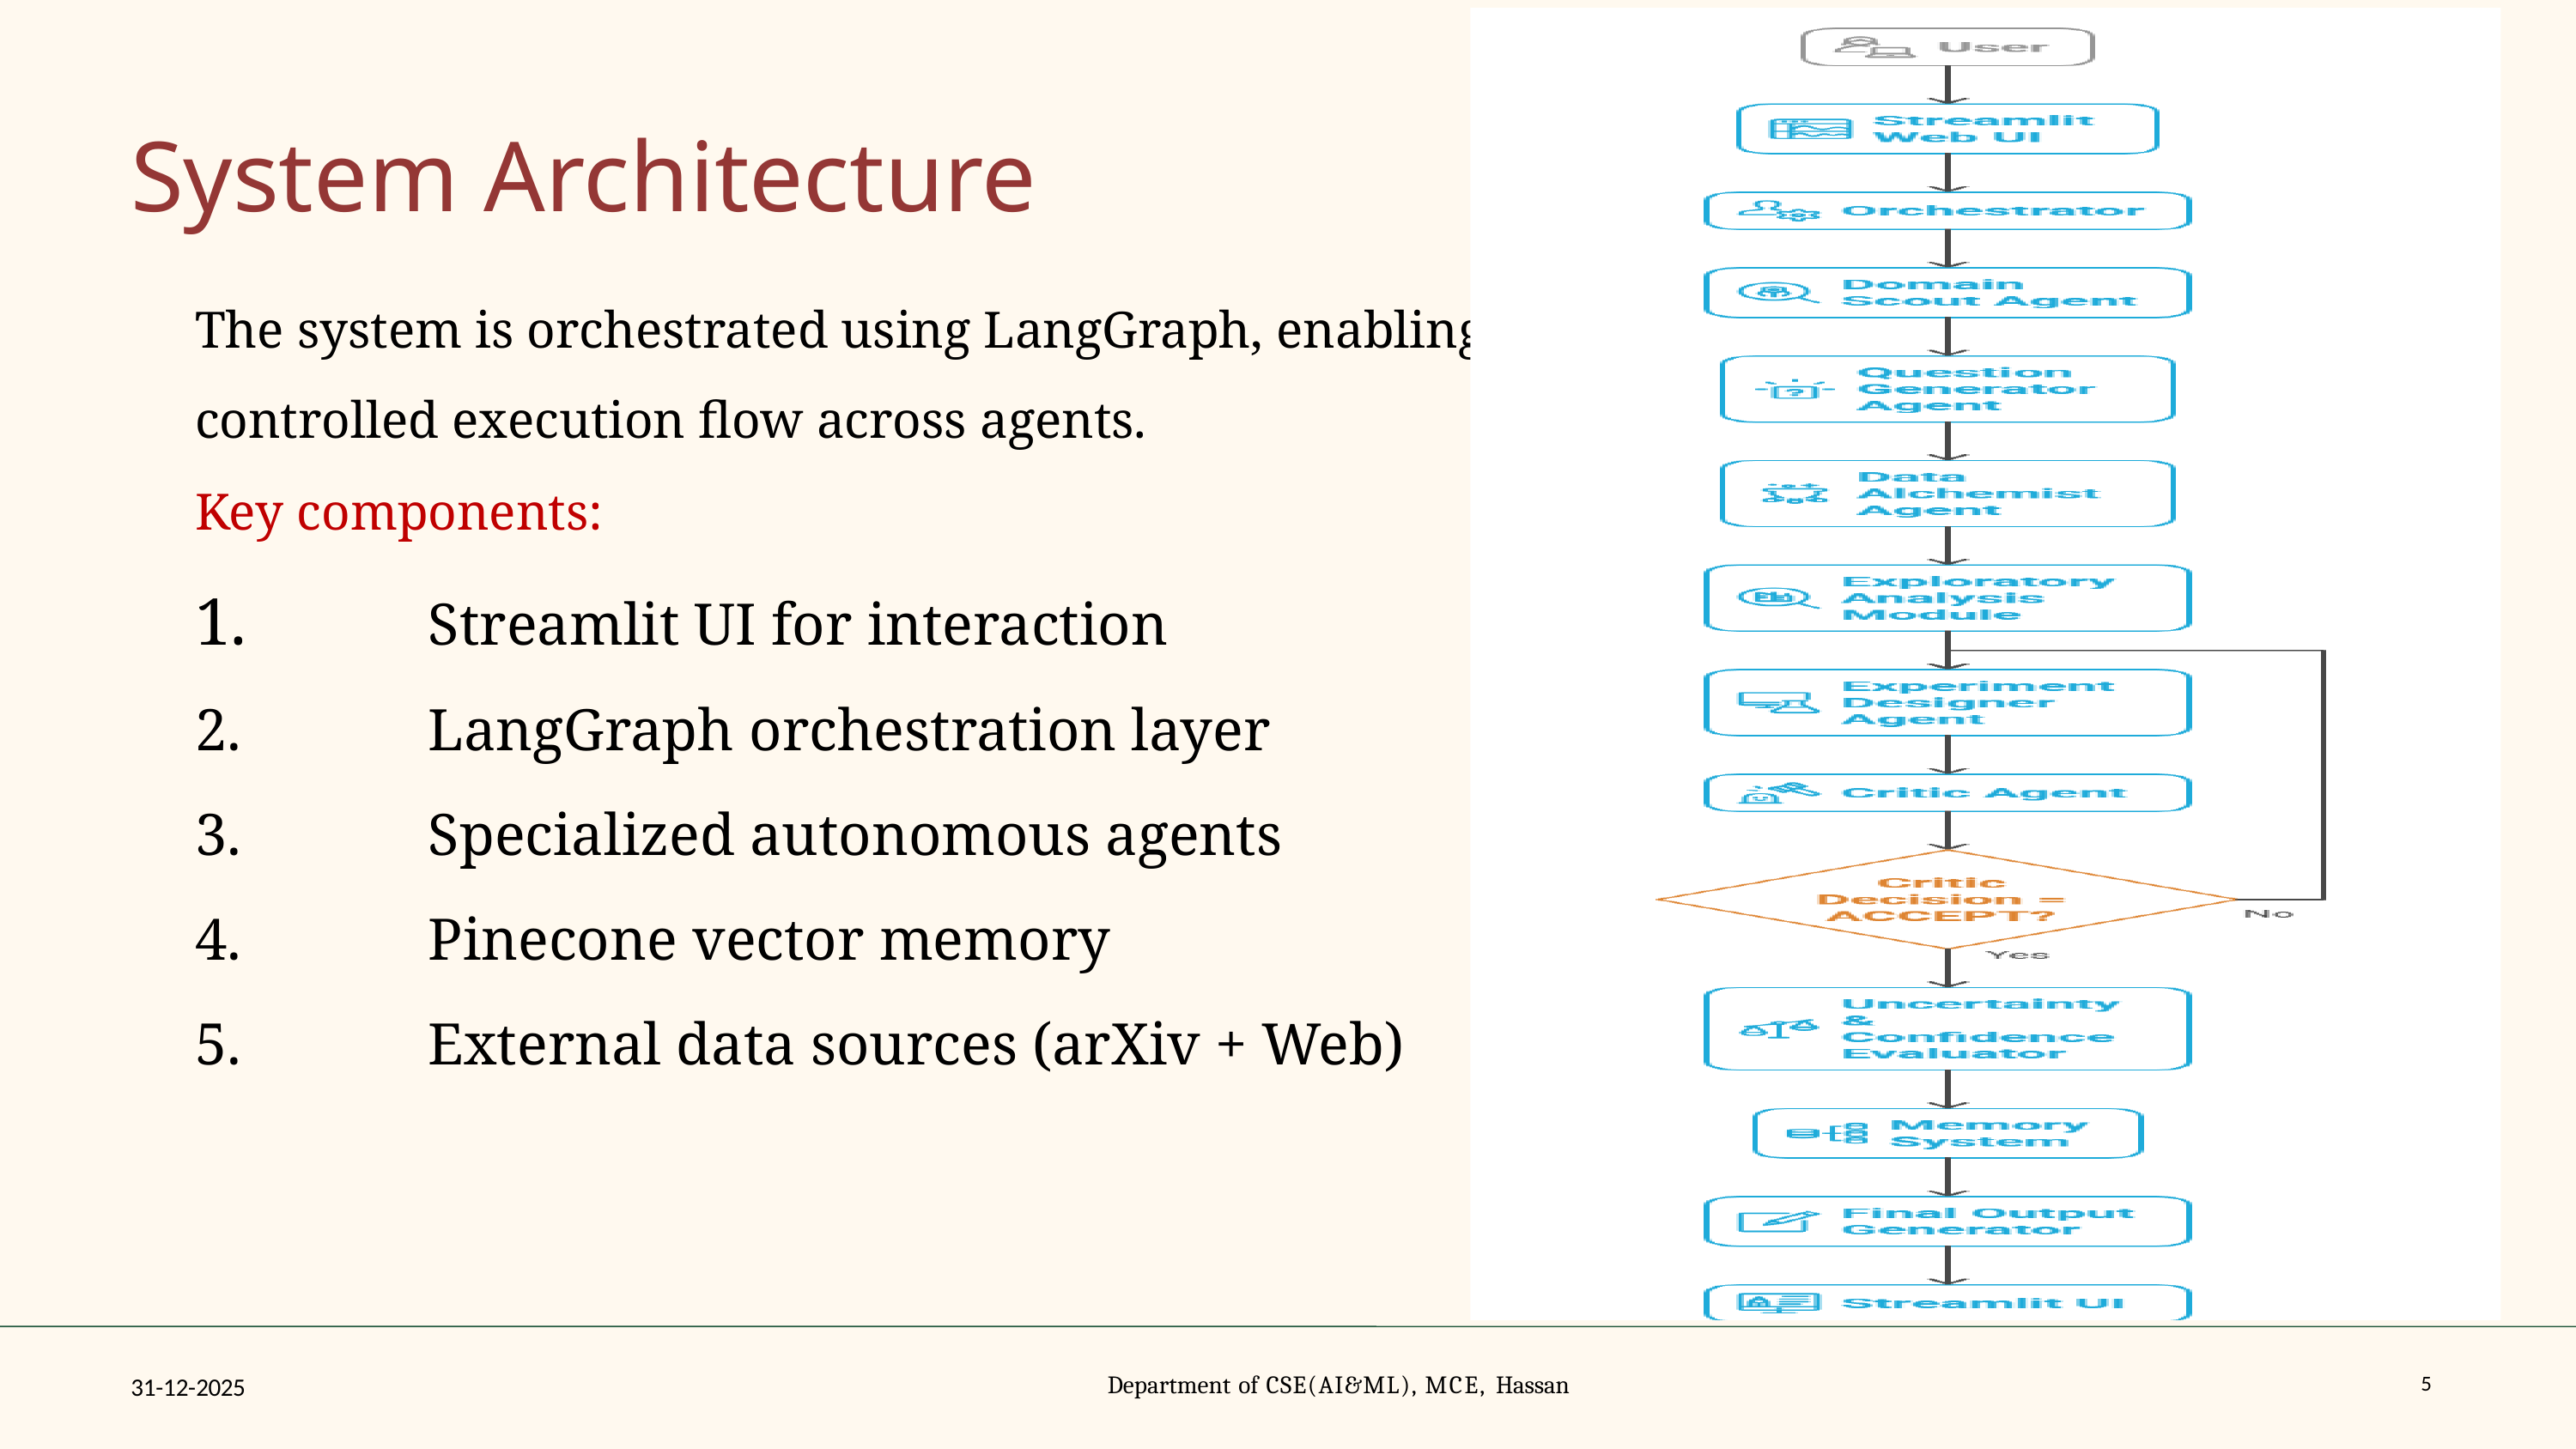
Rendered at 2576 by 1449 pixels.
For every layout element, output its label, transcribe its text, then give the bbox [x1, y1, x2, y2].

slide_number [129, 1370, 252, 1449]
title System Architecture [129, 112, 1466, 357]
footer Department of CSE(AI&ML), MCE, Hassan [1105, 1367, 1589, 1449]
picture [1470, 8, 2501, 1320]
slide_number 5 [2419, 1369, 2450, 1449]
text_box The system is orchestrated using LangGraph, enabling controlled execution flow across agents. Key components: Streamlit UI for interaction LangGraph orchestration layer Specialized autonomous agents Pinecone vector memory External data sources (arXiv + Web) [193, 266, 1466, 1077]
